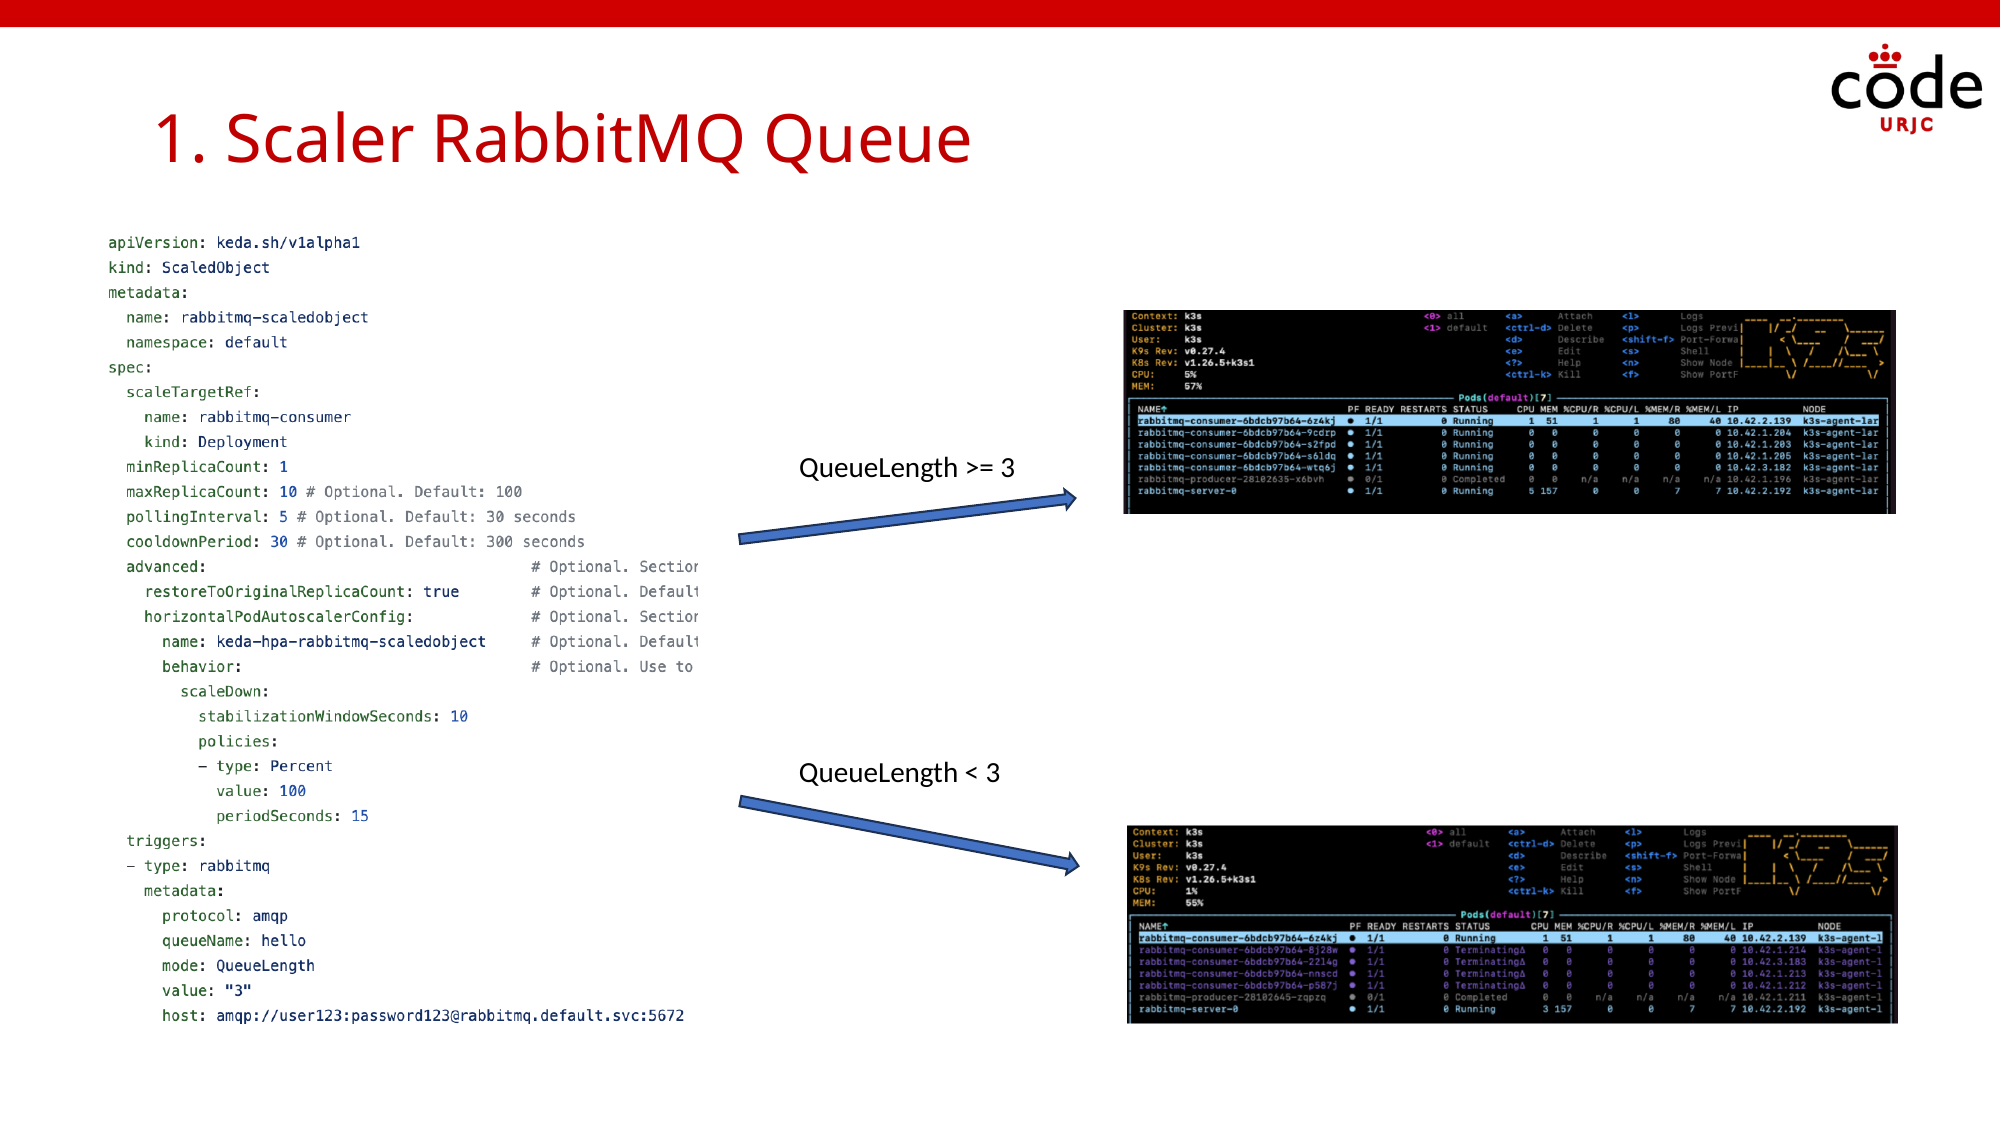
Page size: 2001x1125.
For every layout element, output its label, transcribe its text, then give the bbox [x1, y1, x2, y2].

text_box [738, 794, 1080, 877]
picture [1121, 820, 1902, 1029]
text_box [0, 0, 2000, 28]
picture [1815, 34, 1996, 144]
text_box [737, 487, 1077, 546]
picture [92, 231, 698, 1032]
title 1. Scaler RabbitMQ Queue [137, 75, 1088, 185]
text_box QueueLength >= 3 [784, 440, 1031, 491]
text_box QueueLength < 3 [784, 745, 1016, 796]
picture [1121, 307, 1902, 519]
